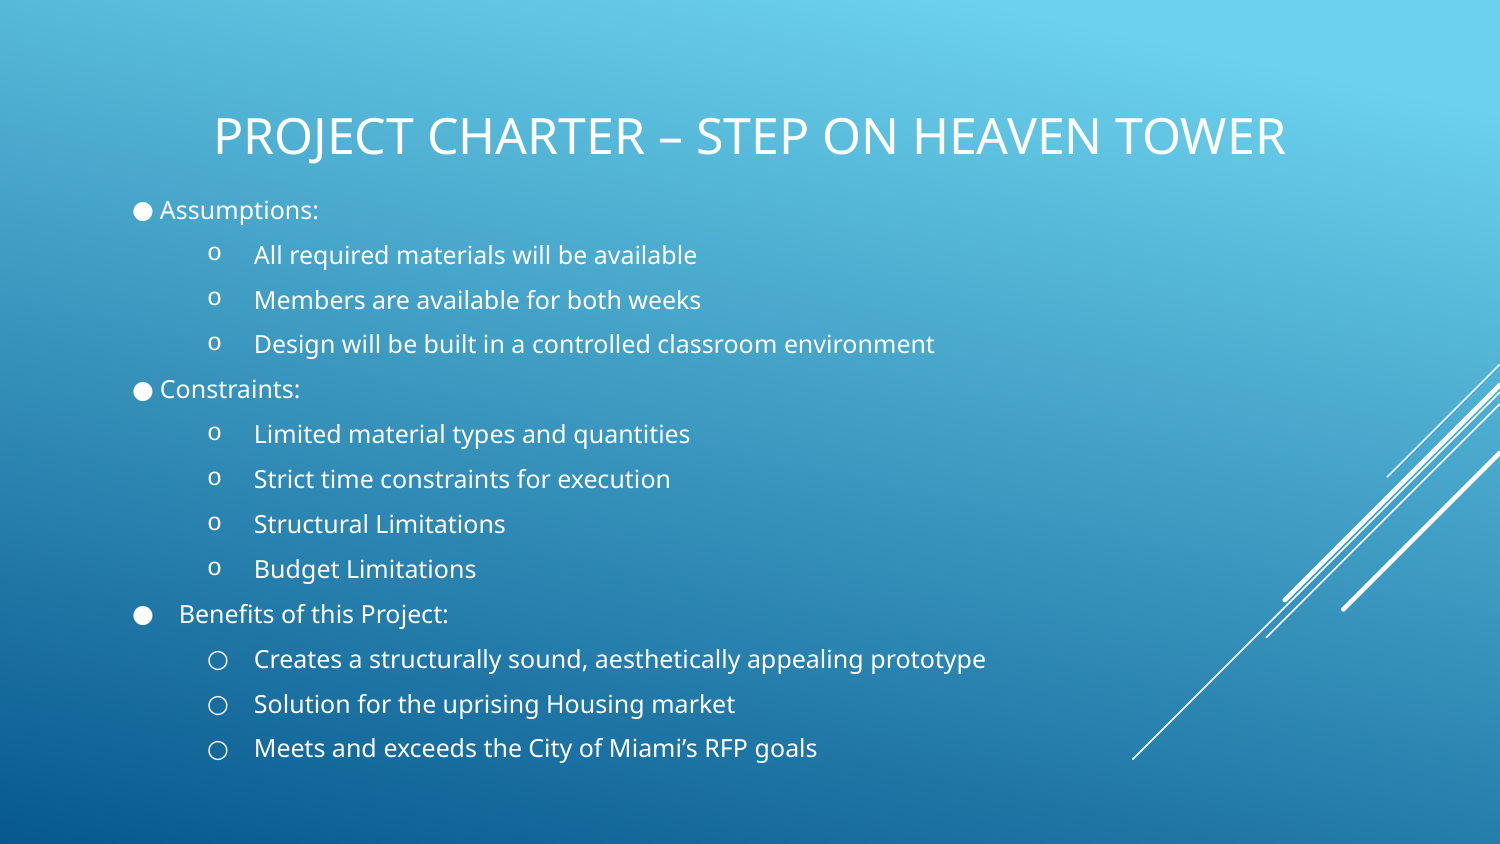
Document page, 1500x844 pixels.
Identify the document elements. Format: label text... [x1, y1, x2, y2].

list Assumptions: All required materials will be available Members are available for both weeks Design will be built in a controlled classroom environment Constraints: Limited material types and quantities Strict time constraints for execution Structural Limitations Budget Limitations Benefits of this Project: Creates a structurally sound, aesthetically appealing prototype Solution for the uprising Housing market Meets and exceeds the City of Miami’s RFP goals [116, 164, 1383, 725]
title Project Charter – Step on Heaven Tower [116, 89, 1383, 164]
